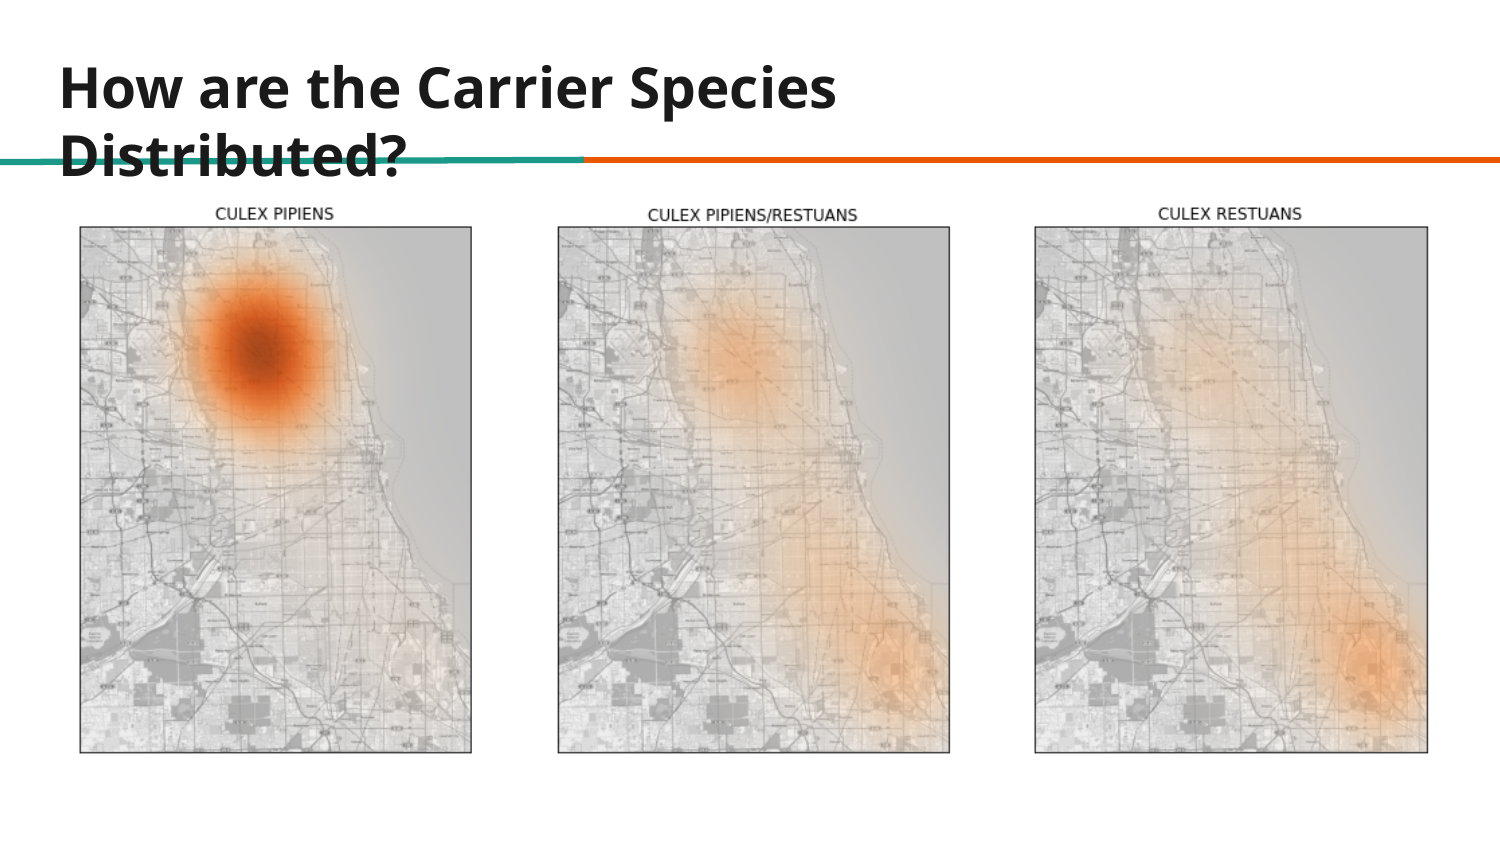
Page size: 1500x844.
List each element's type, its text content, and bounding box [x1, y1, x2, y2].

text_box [0, 159, 585, 163]
title How are the Carrier Species Distributed? [43, 36, 1194, 125]
picture [65, 197, 1435, 767]
